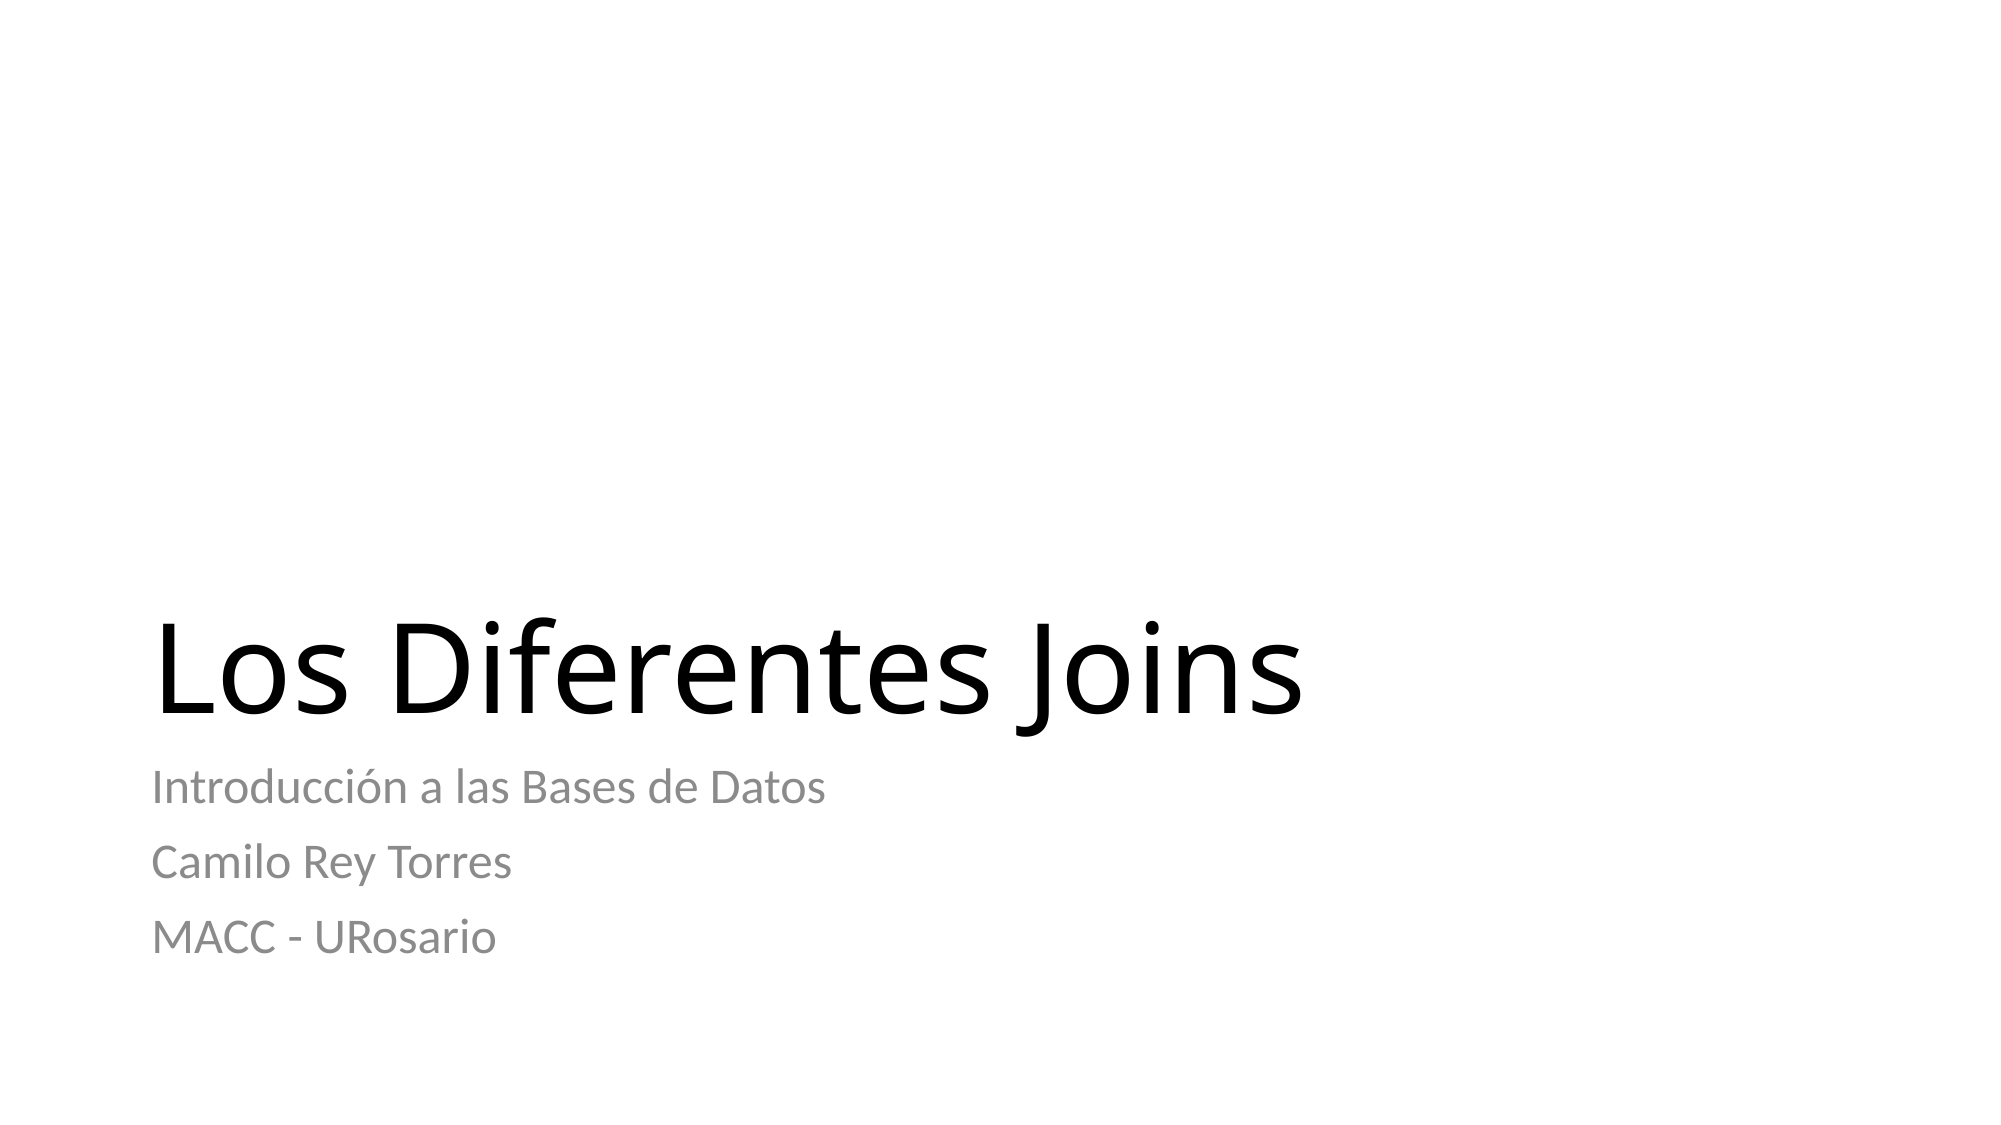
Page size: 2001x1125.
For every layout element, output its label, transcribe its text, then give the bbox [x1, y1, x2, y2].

list Introducción a las Bases de Datos Camilo Rey Torres MACC - URosario [136, 752, 1862, 999]
title Los Diferentes Joins [136, 280, 1862, 749]
